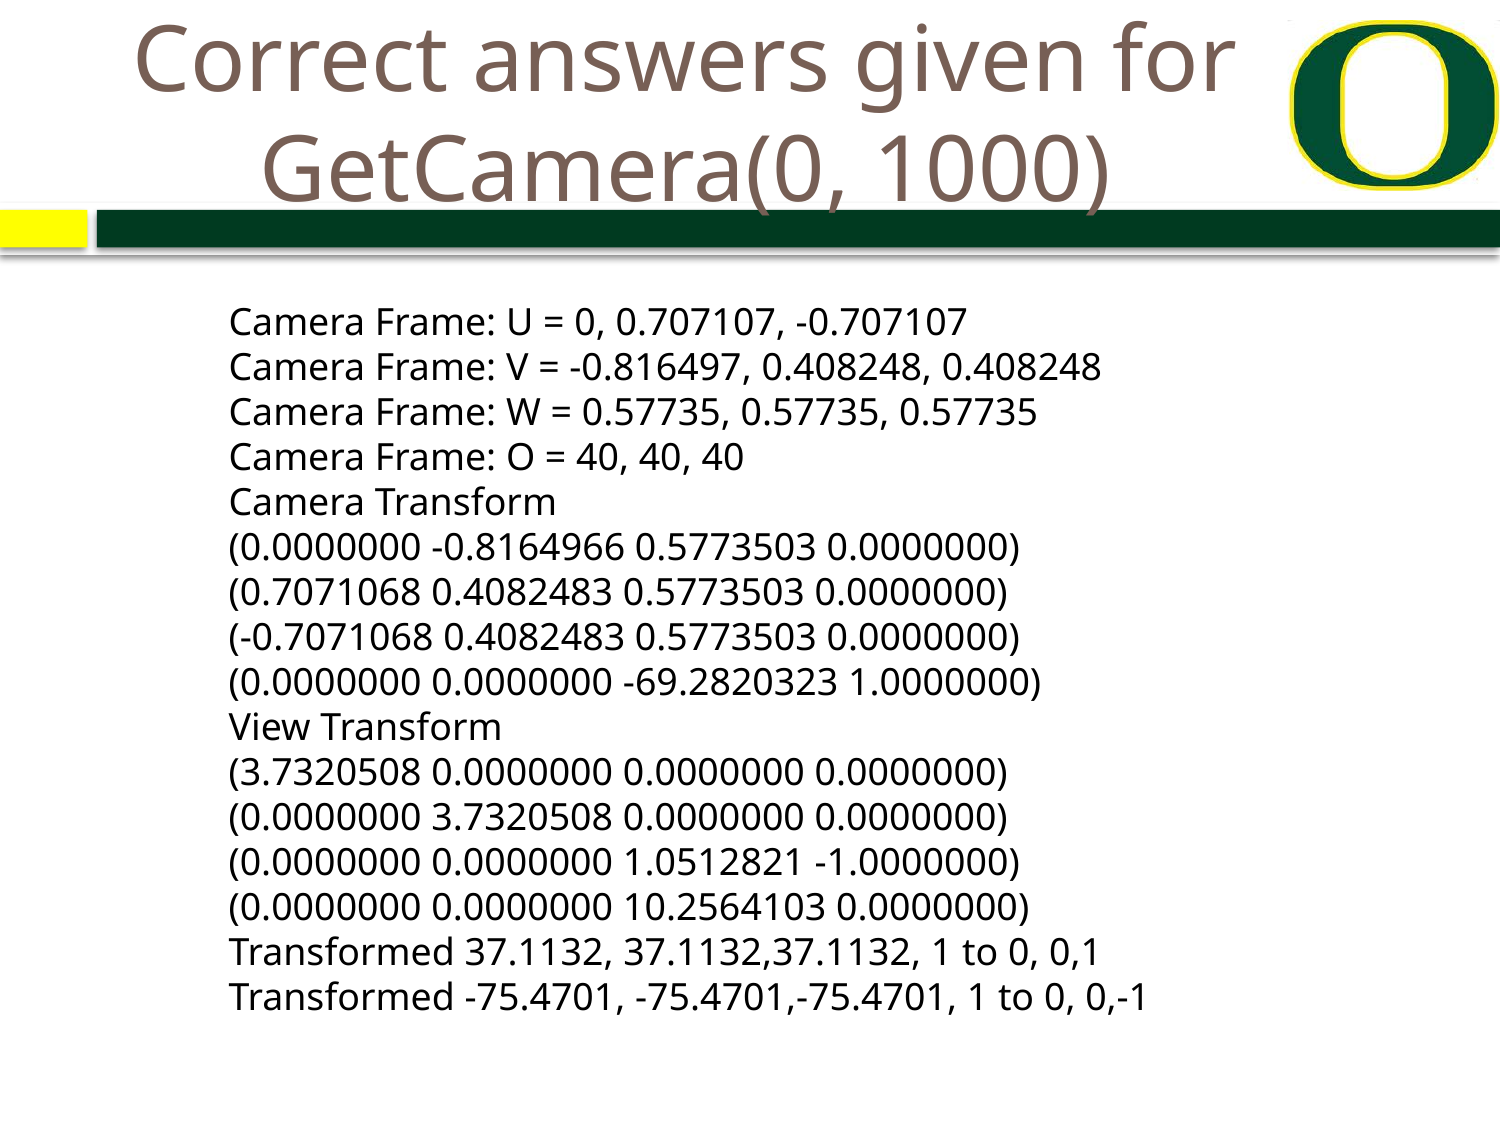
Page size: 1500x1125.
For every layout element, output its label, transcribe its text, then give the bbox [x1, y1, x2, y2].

title Correct answers given for GetCamera(0, 1000) [100, 28, 1271, 192]
text_box Camera Frame: U = 0, 0.707107, -0.707107 Camera Frame: V = -0.816497, 0.408248, 0.408248 Camera Frame: W = 0.57735, 0.57735, 0.57735 Camera Frame: O = 40, 40, 40 Camera Transform (0.0000000 -0.8164966 0.5773503 0.0000000) (0.7071068 0.4082483 0.5773503 0.0000000) (-0.7071068 0.4082483 0.5773503 0.0000000) (0.0000000 0.0000000 -69.2820323 1.0000000) View Transform (3.7320508 0.0000000 0.0000000 0.0000000) (0.0000000 3.7320508 0.0000000 0.0000000) (0.0000000 0.0000000 1.0512821 -1.0000000) (0.0000000 0.0000000 10.2564103 0.0000000) Transformed 37.1132, 37.1132,37.1132, 1 to 0, 0,1 Transformed -75.4701, -75.4701,-75.4701, 1 to 0, 0,-1 [213, 290, 1166, 1071]
picture [1287, 20, 1500, 191]
